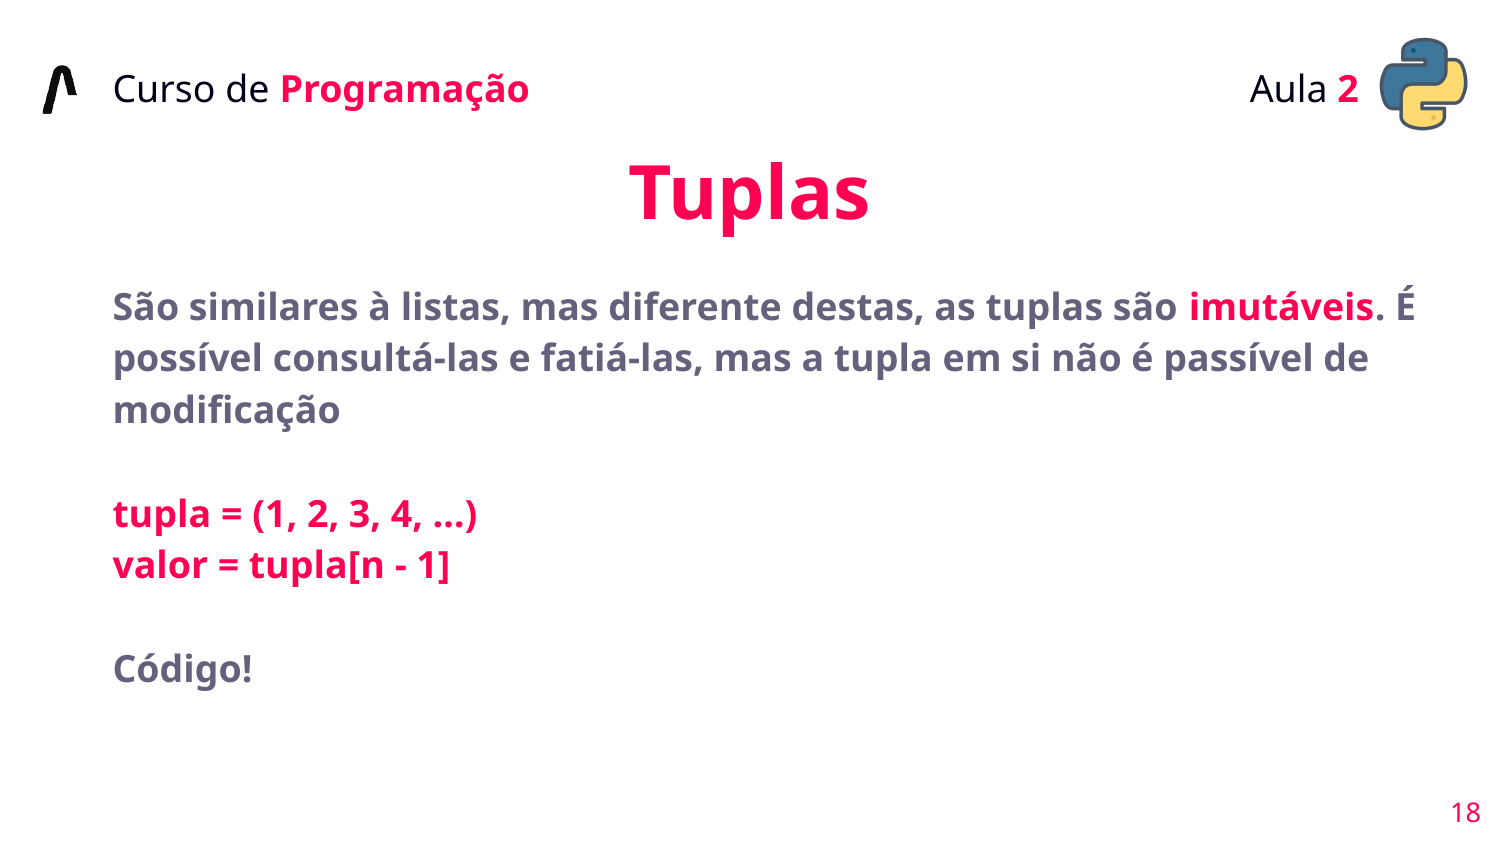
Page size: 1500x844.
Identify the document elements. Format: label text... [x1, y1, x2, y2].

title Curso de Programação [124, 57, 573, 111]
picture [1367, 27, 1481, 141]
slide_number 18 [1391, 779, 1482, 844]
title Aula 2 [1019, 57, 1359, 111]
picture [5, 34, 119, 134]
title Tuplas [122, 110, 1378, 235]
subtitle São similares à listas, mas diferente destas, as tuplas são imutáveis. É possível consultá-las e fatiá-las, mas a tupla em si não é passível de modificação tupla = (1, 2, 3, 4, …) valor = tupla[n - 1] Código! [112, 275, 1424, 755]
